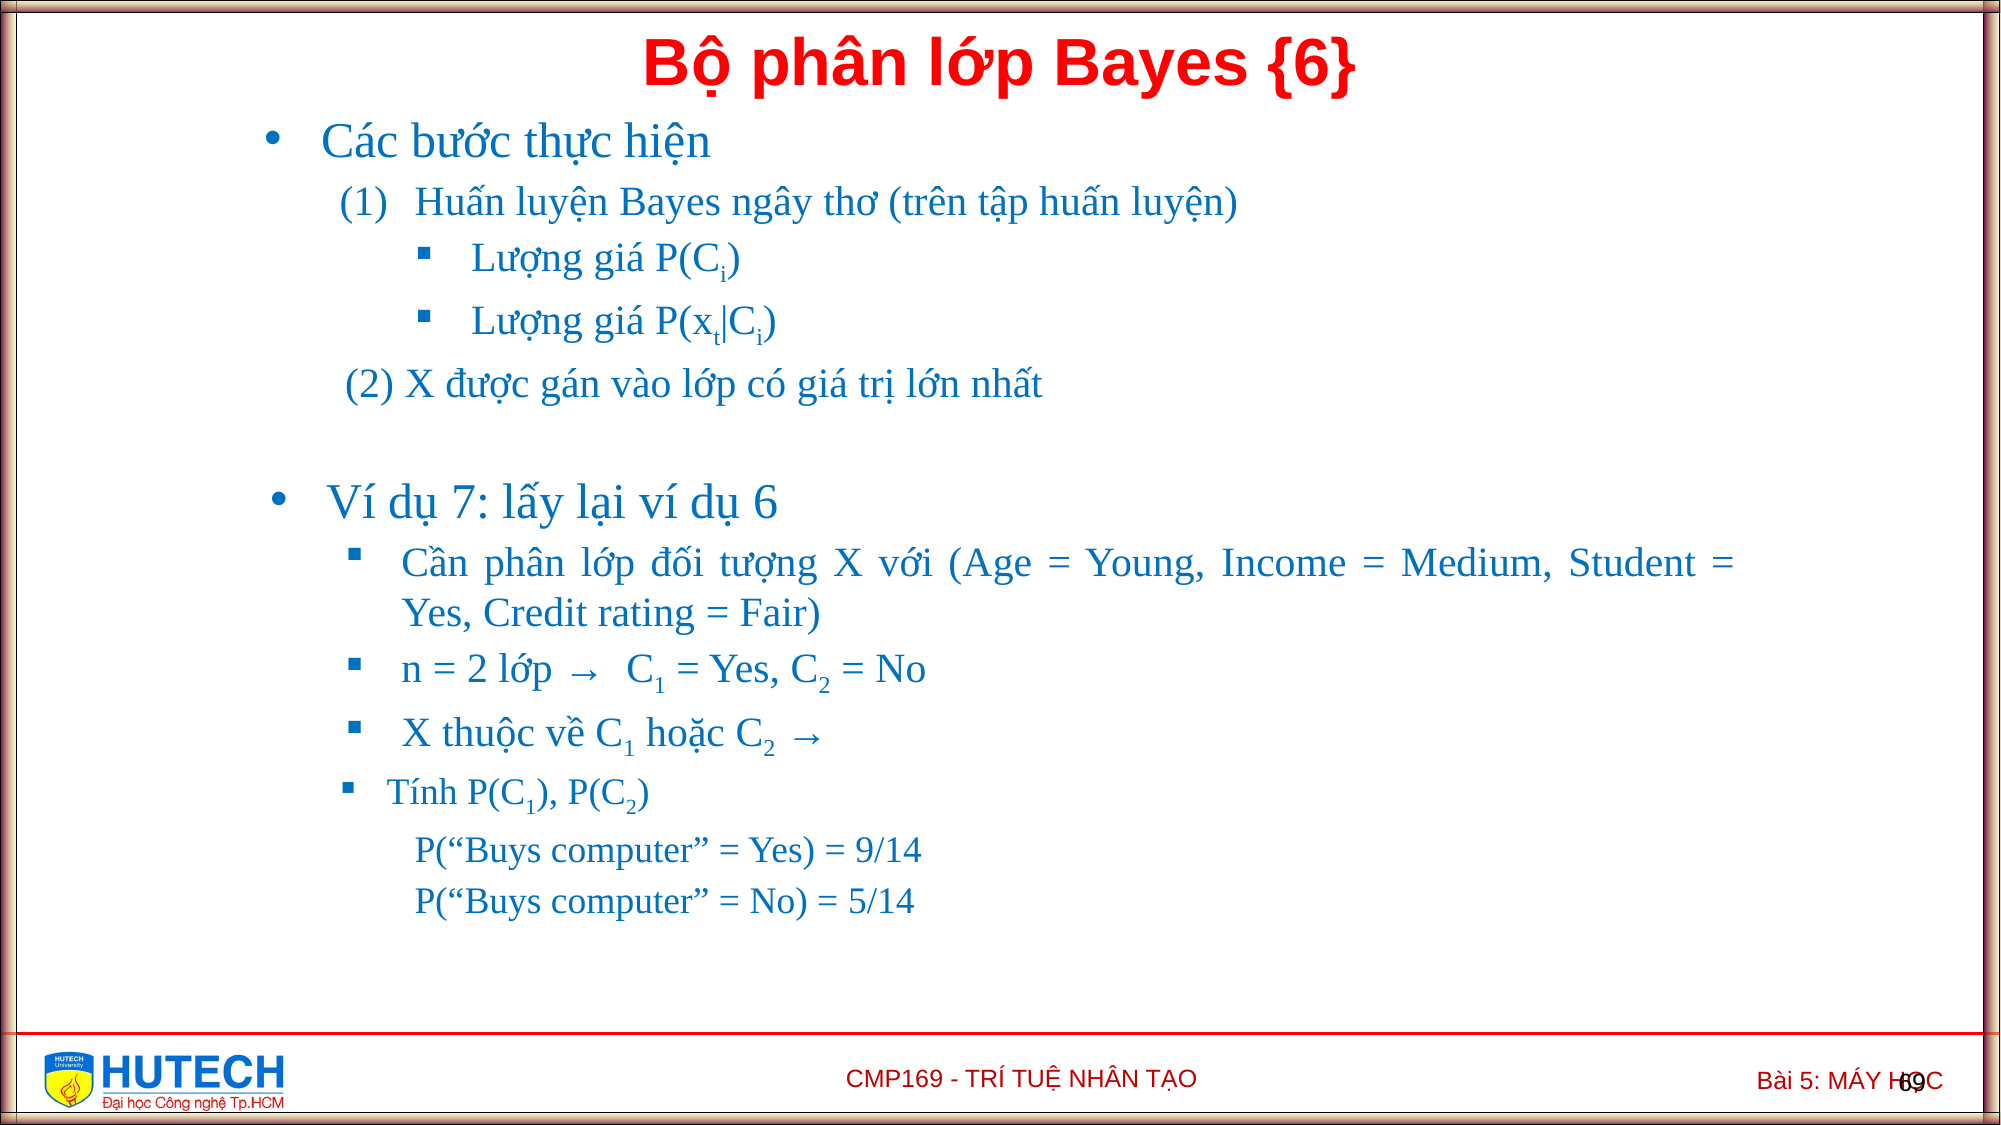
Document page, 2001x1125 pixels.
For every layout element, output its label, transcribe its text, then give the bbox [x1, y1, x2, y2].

text_box Bộ phân lớp Bayes {6} [249, 12, 1750, 105]
picture [41, 1048, 288, 1112]
slide_number 69 [1364, 1051, 1942, 1112]
